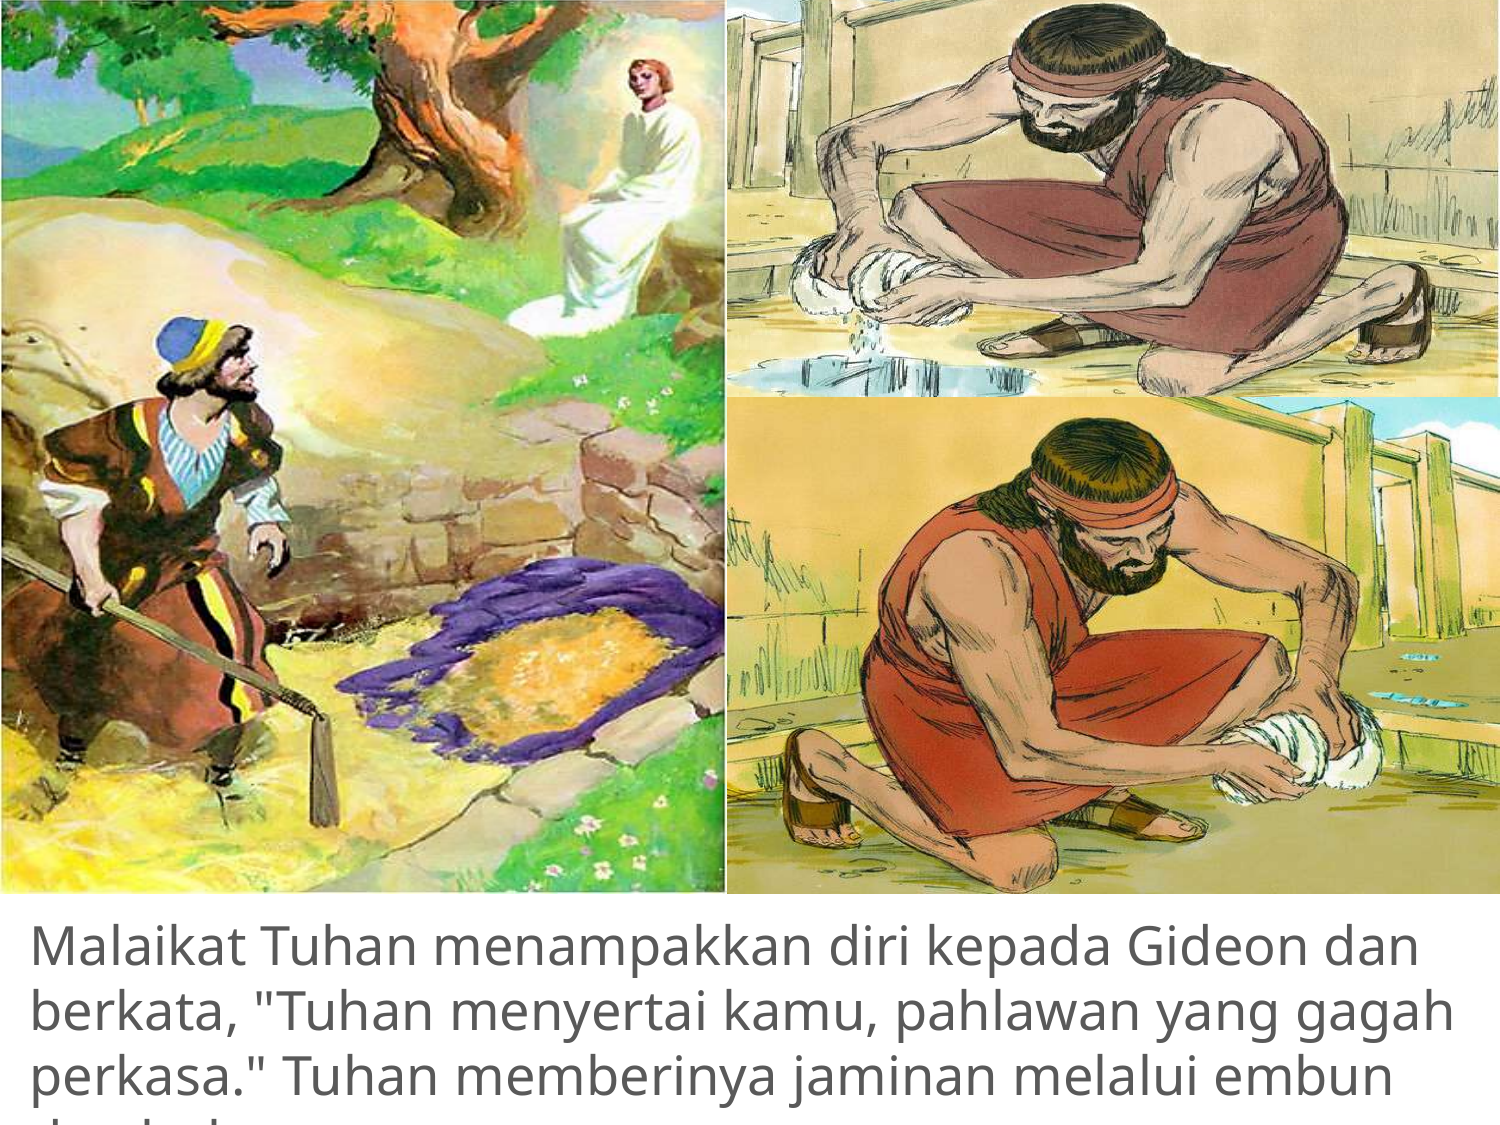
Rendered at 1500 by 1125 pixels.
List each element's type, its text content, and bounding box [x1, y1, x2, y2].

picture [0, 0, 1500, 894]
text_box Malaikat Tuhan menampakkan diri kepada Gideon dan berkata, "Tuhan menyertai kamu, pahlawan yang gagah perkasa." Tuhan memberinya jaminan melalui embun dan bulu. [14, 904, 1486, 1125]
